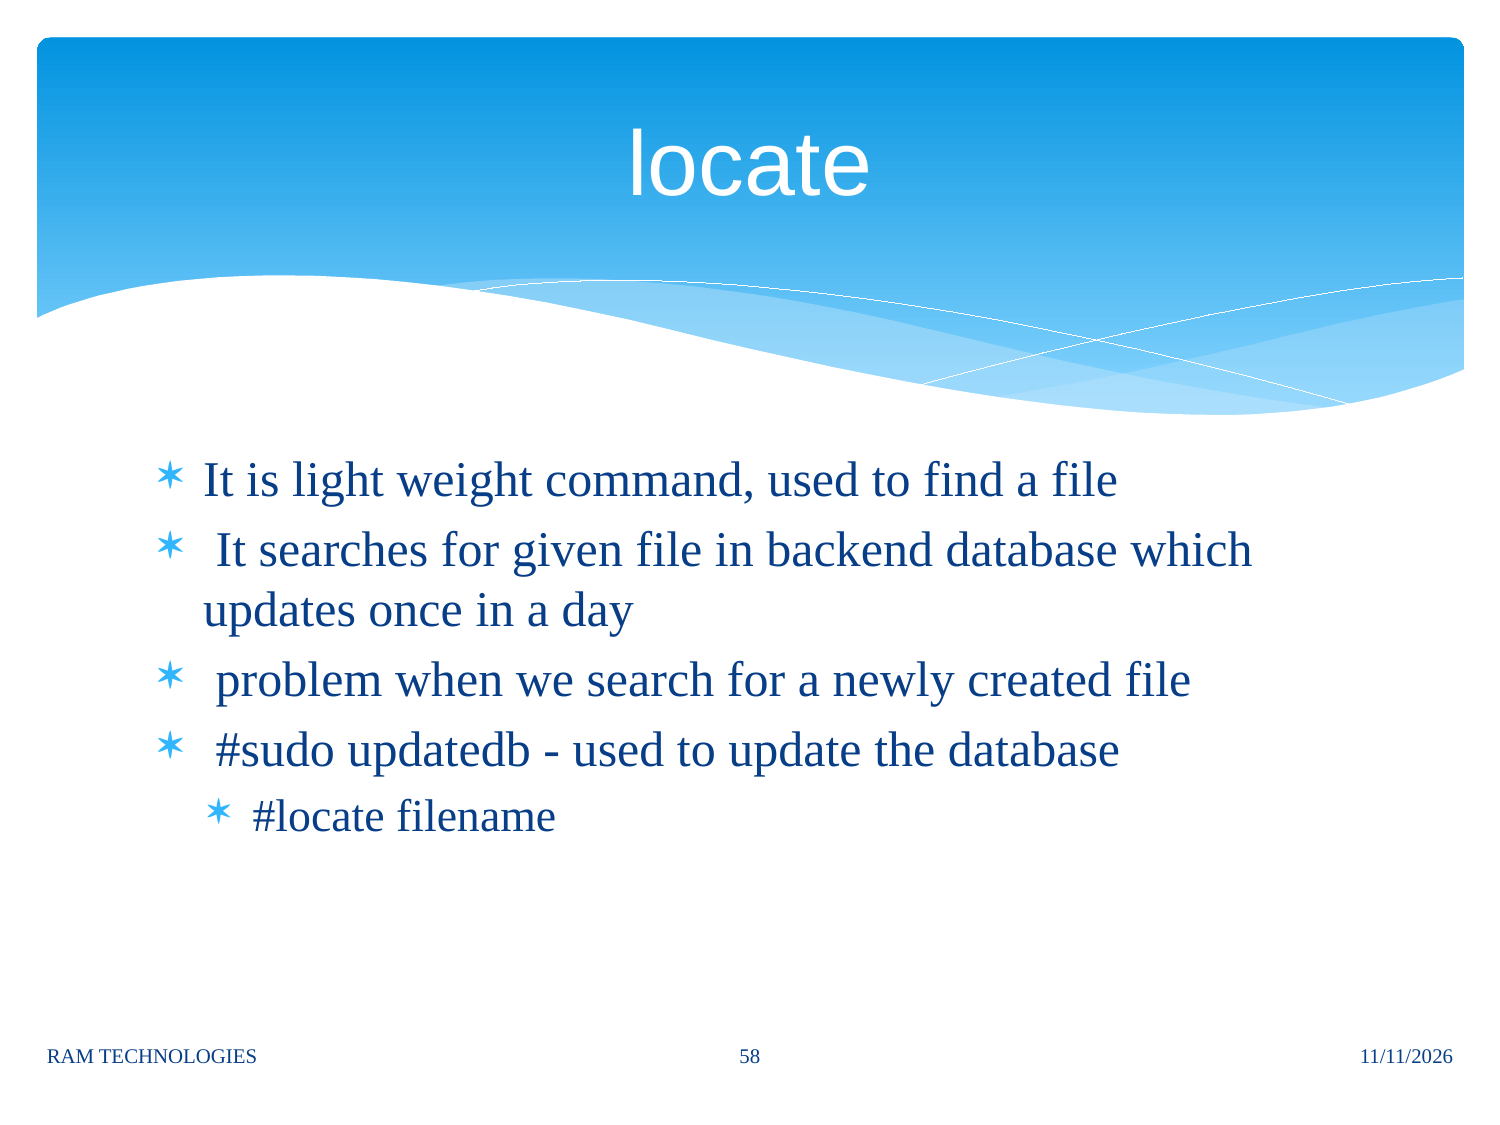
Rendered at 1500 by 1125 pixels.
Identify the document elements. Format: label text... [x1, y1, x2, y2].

title locate [75, 55, 1425, 261]
slide_number 58 [654, 1025, 846, 1086]
list It is light weight command, used to find a file It searches for given file in backend database which updates once in a day problem when we search for a newly created file #sudo updatedb - used to update the database #locate filename [143, 438, 1359, 1005]
footer RAM TECHNOLOGIES [31, 1025, 653, 1086]
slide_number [847, 1025, 1469, 1086]
